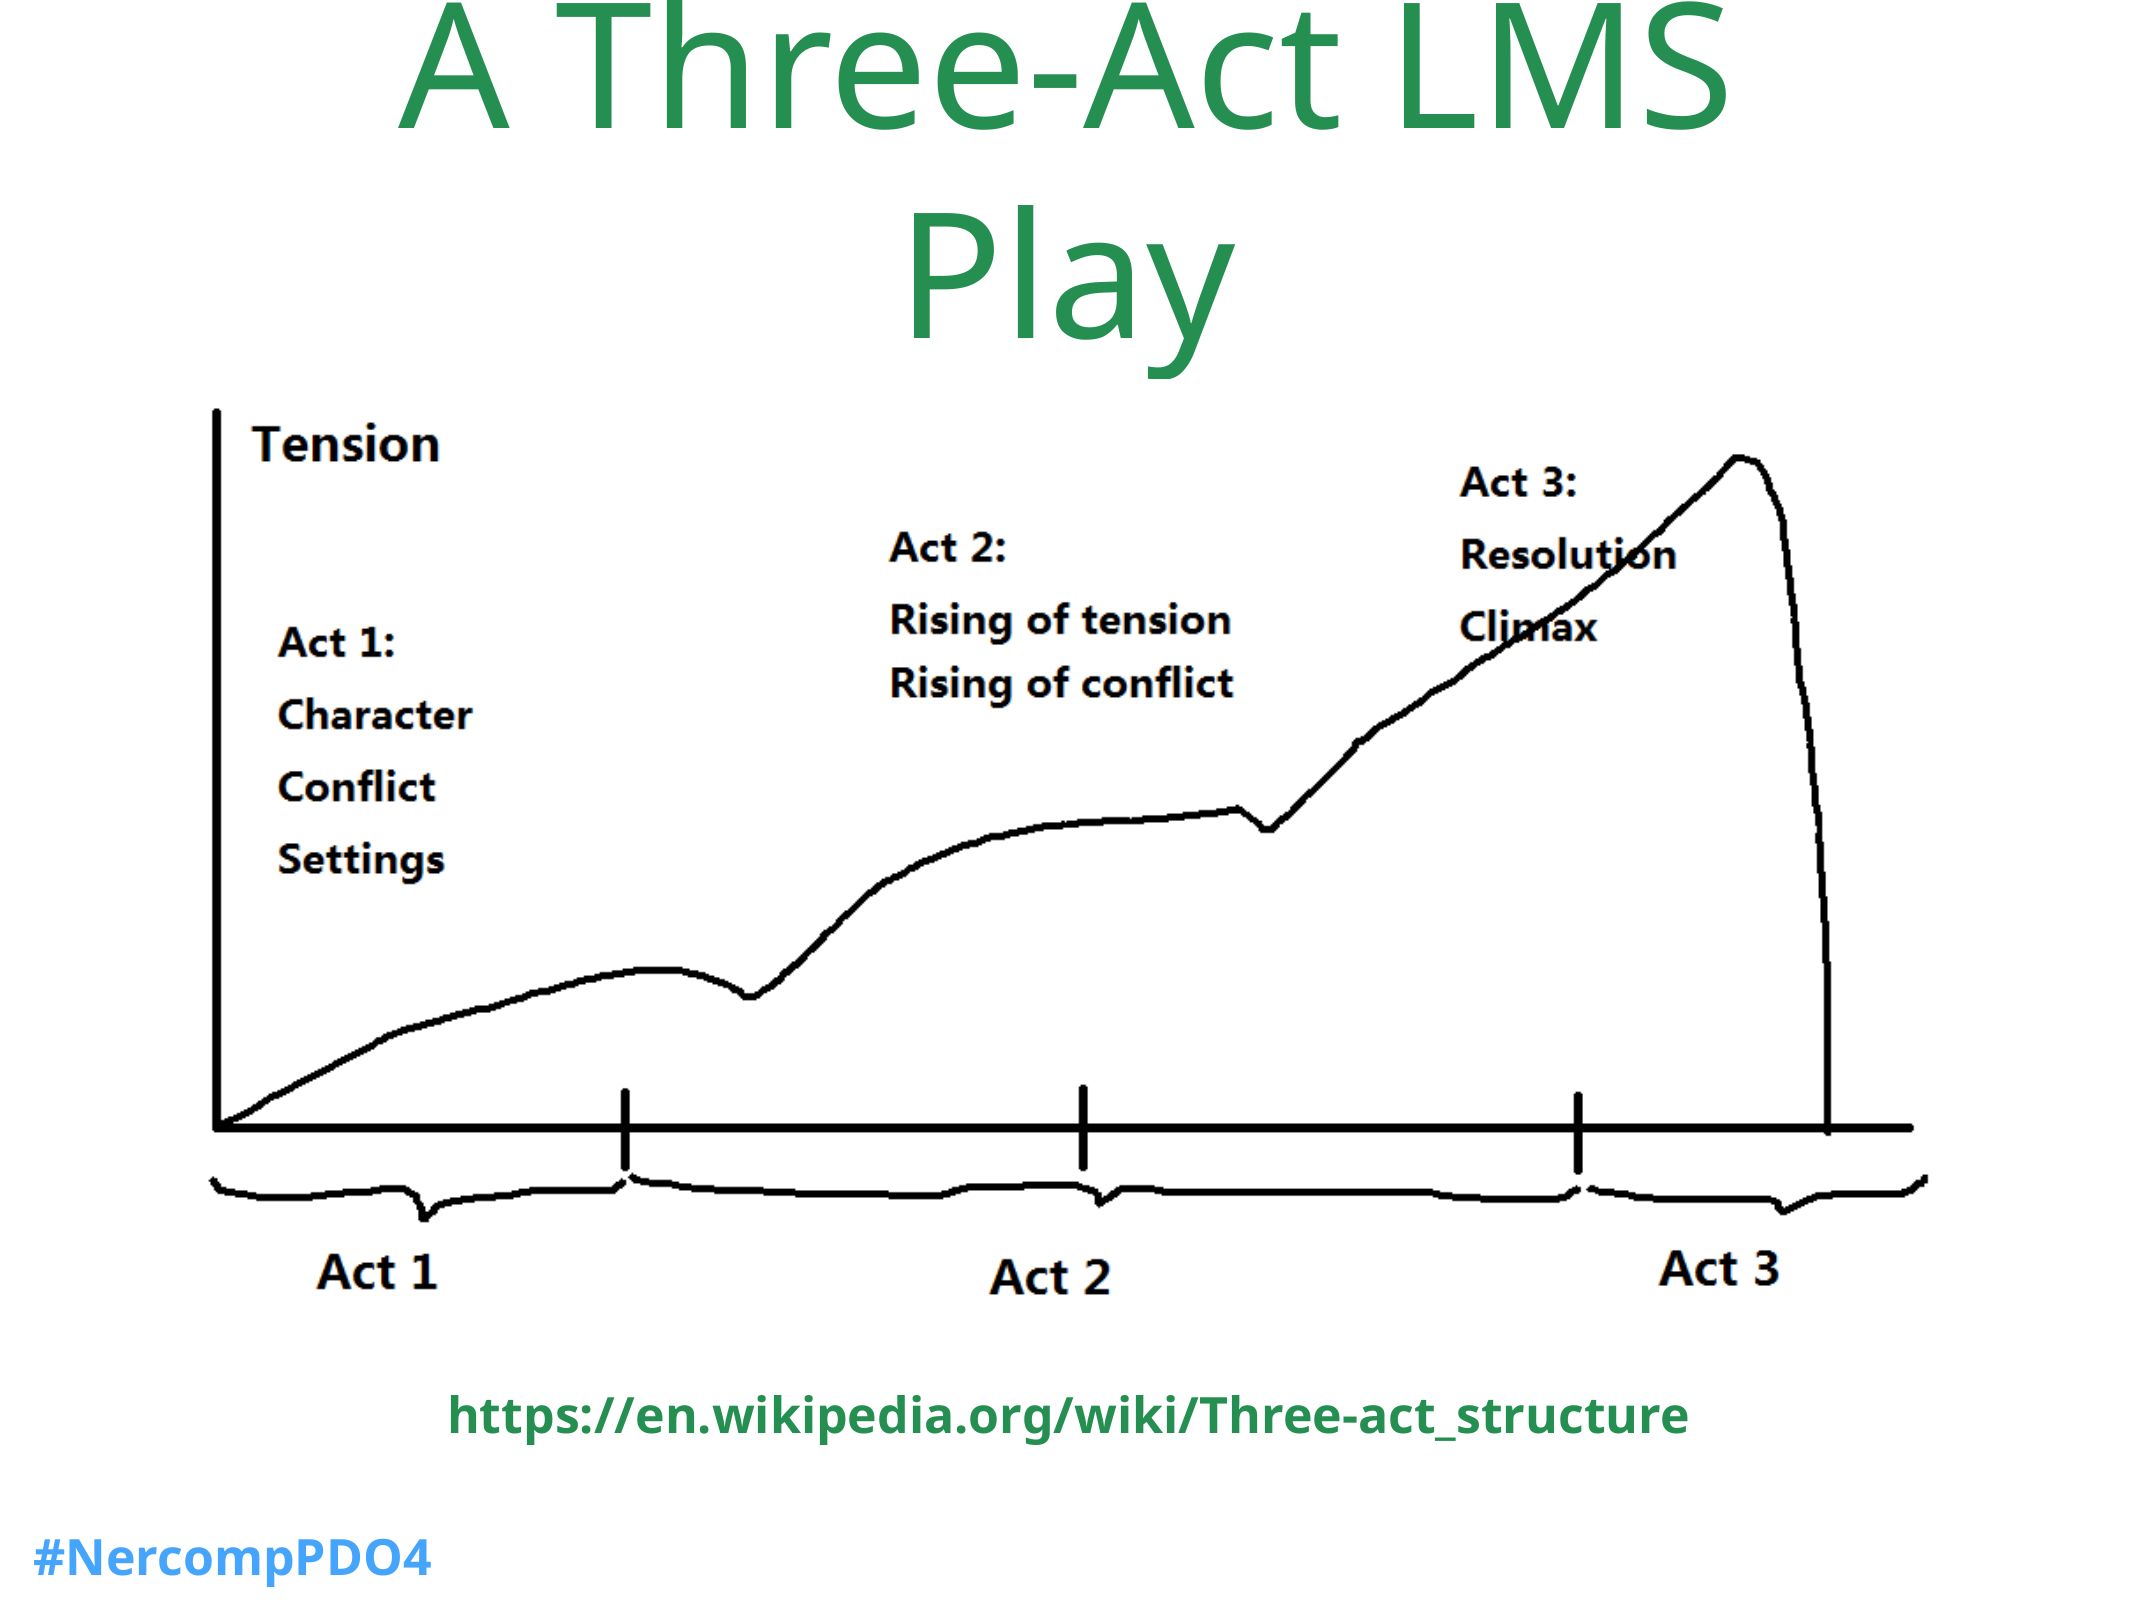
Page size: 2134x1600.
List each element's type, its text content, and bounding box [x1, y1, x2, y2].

title A Three-Act LMS Play [207, 41, 1926, 287]
picture [158, 378, 2004, 1301]
text_box https://en.wikipedia.org/wiki/Three-act_structure [54, 1376, 2084, 1451]
